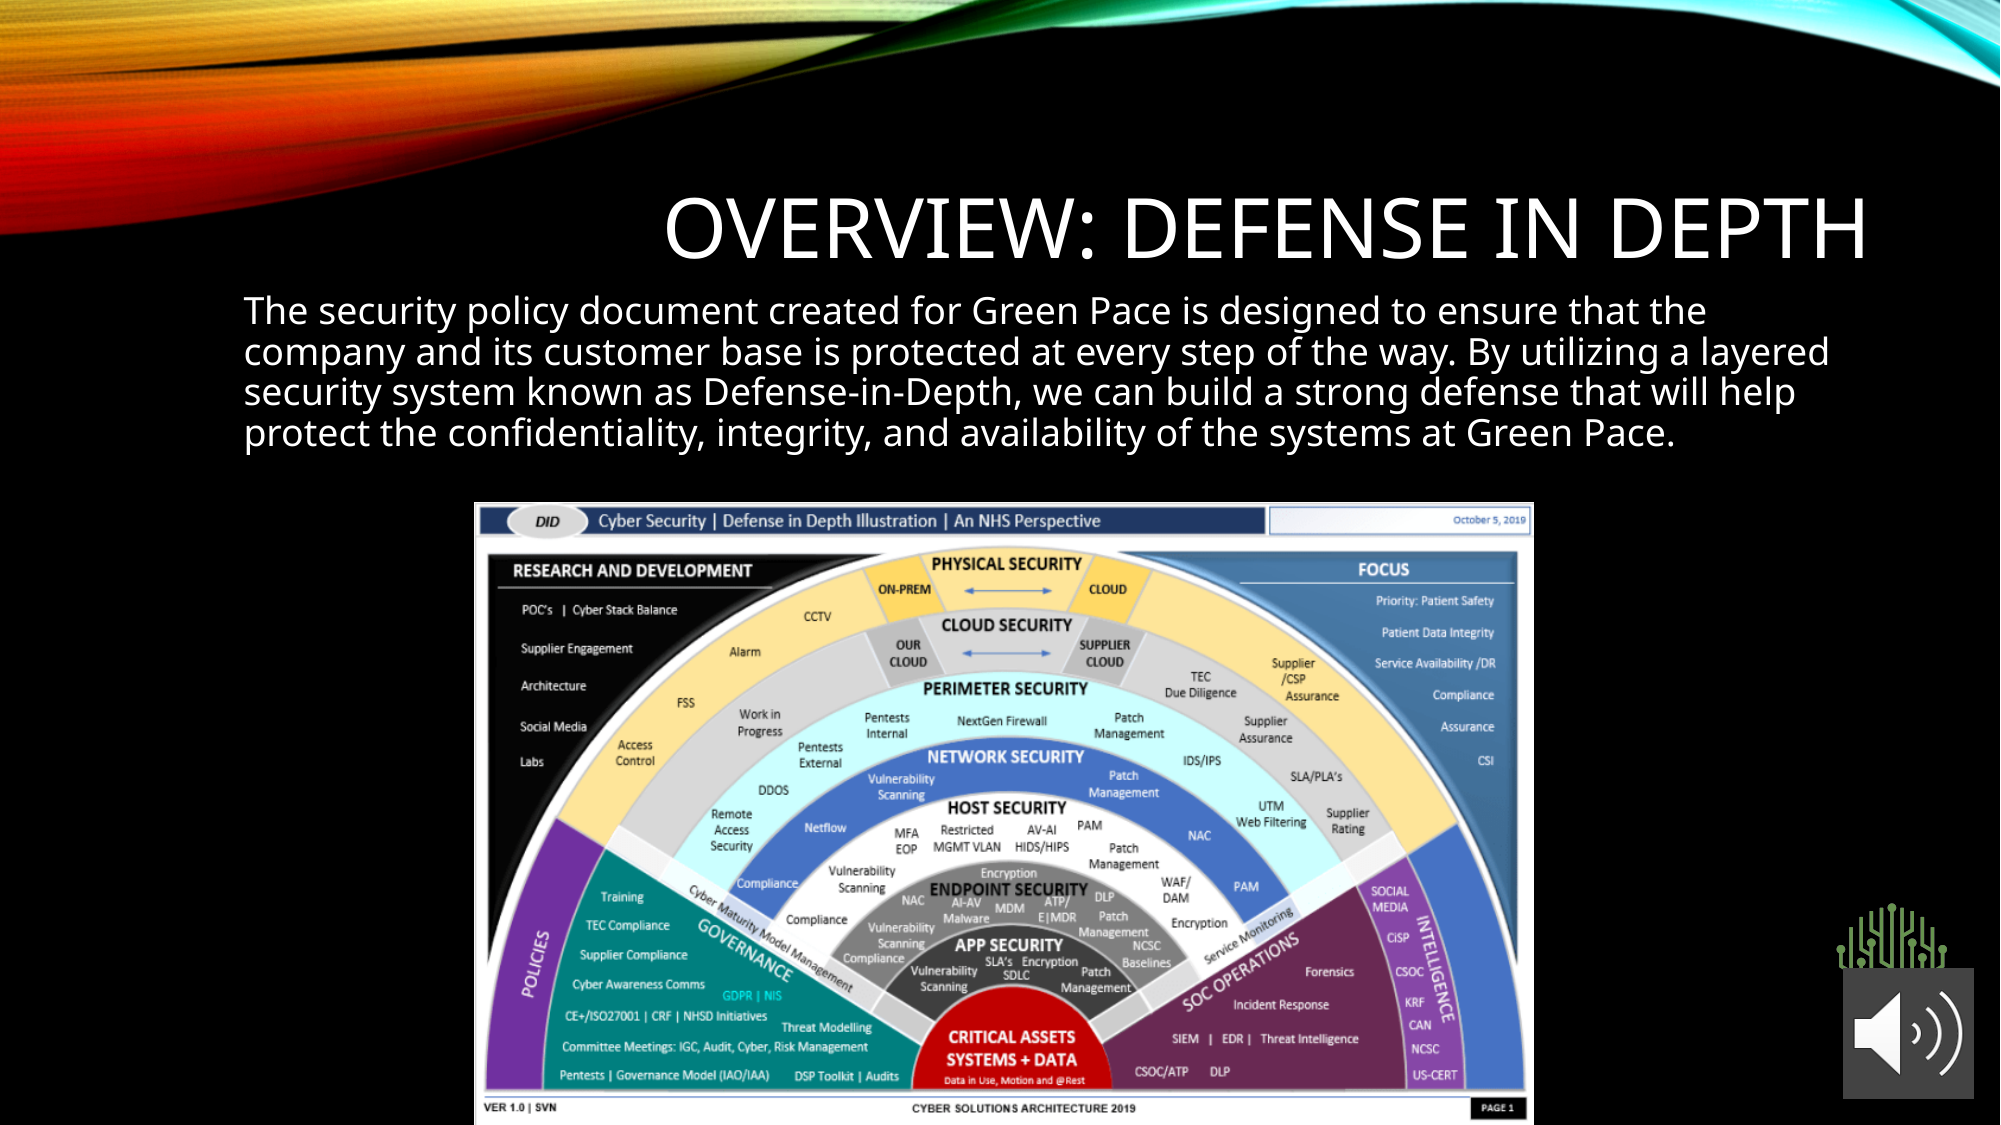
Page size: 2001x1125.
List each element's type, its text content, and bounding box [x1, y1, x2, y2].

picture [474, 501, 1534, 1125]
list The security policy document created for Green Pace is designed to ensure that the company and its customer base is protected at every step of the way. By utilizing a layered security system known as Defense-in-Depth, we can build a strong defense that will help protect the confidentiality, integrity, and availability of the systems at Green Pace. [115, 284, 1891, 946]
picture [1817, 892, 1976, 1101]
picture [0, 0, 2000, 237]
title OVERVIEW: DEFENSE IN DEPTH [474, 125, 1888, 284]
